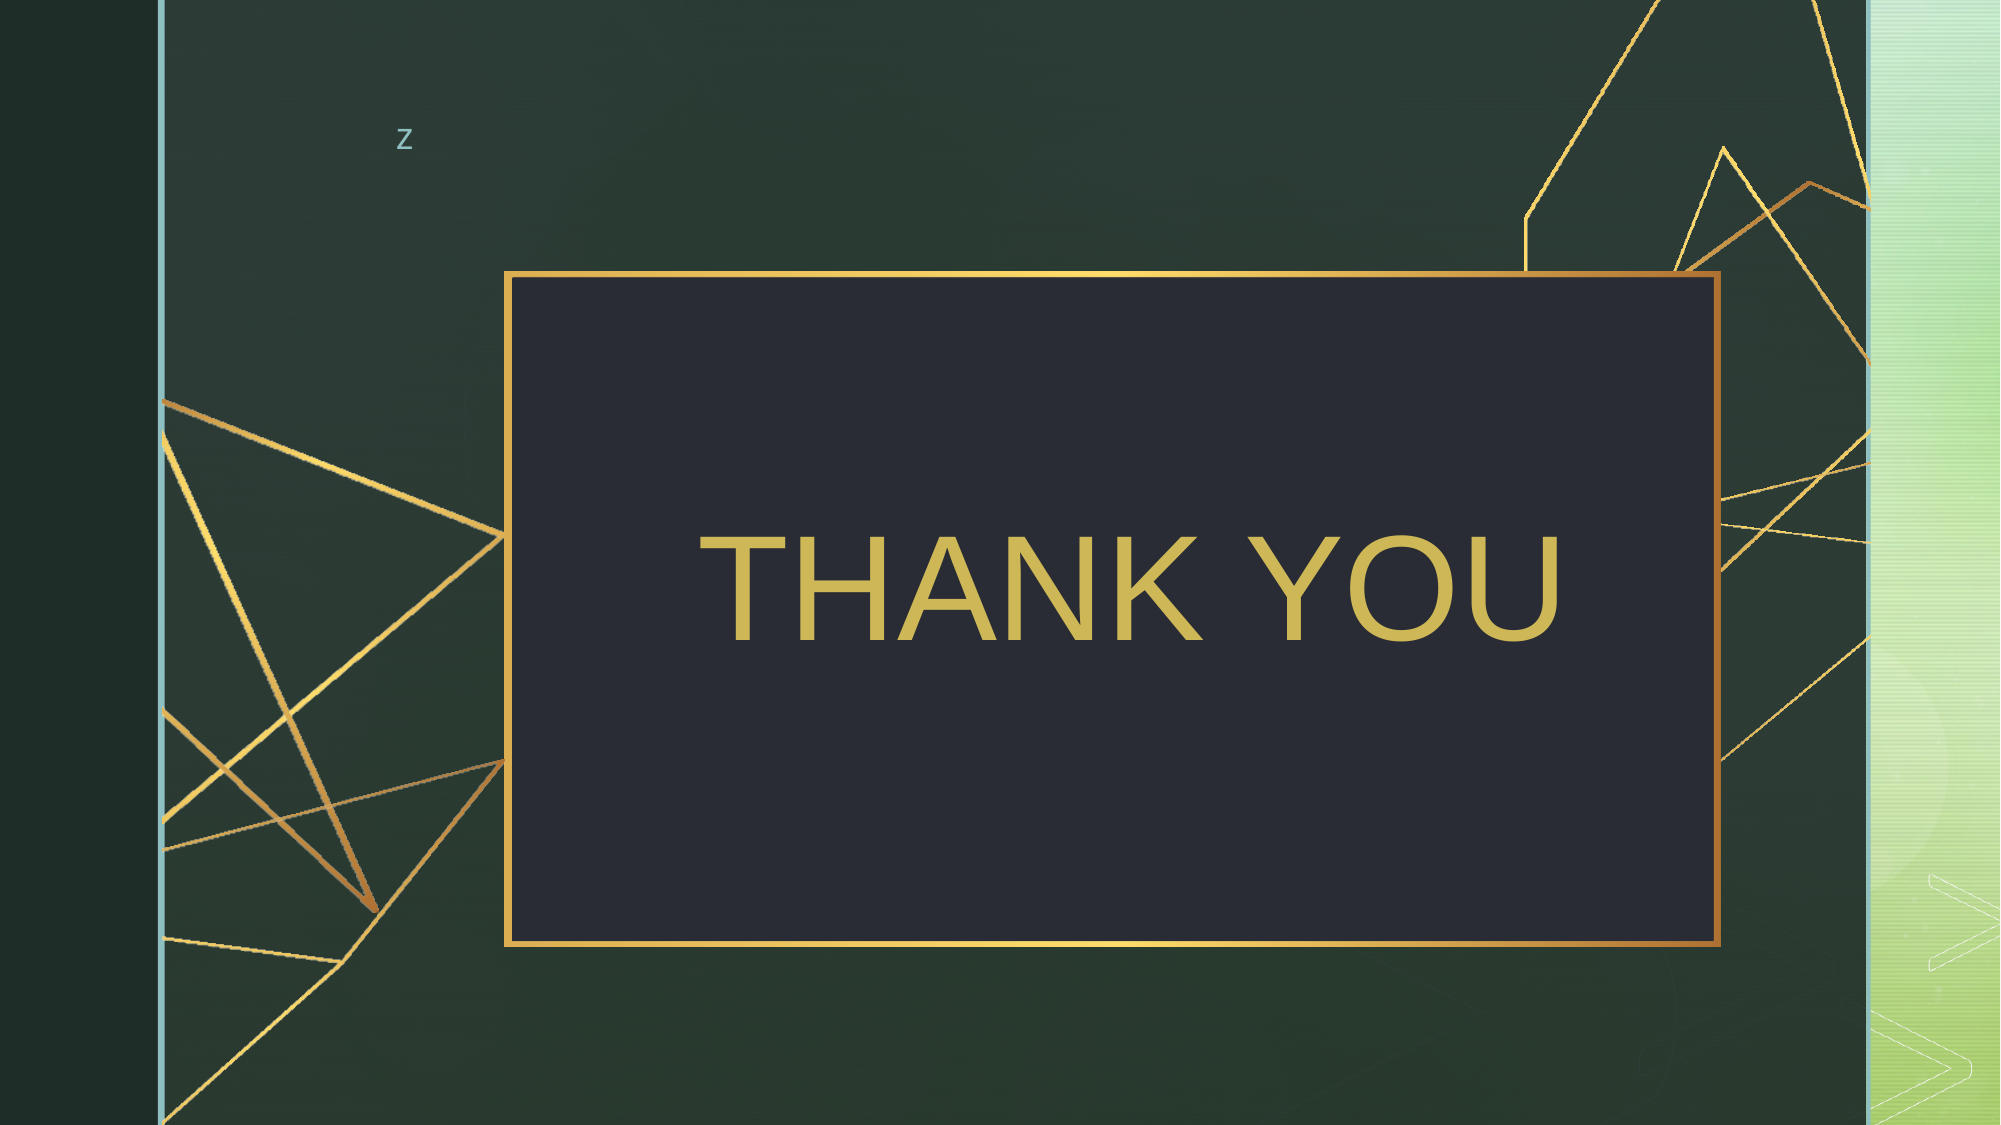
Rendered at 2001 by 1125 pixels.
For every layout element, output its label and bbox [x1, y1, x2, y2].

text_box [504, 0, 1872, 947]
picture [1871, 0, 2001, 1125]
text_box [162, 399, 506, 1125]
